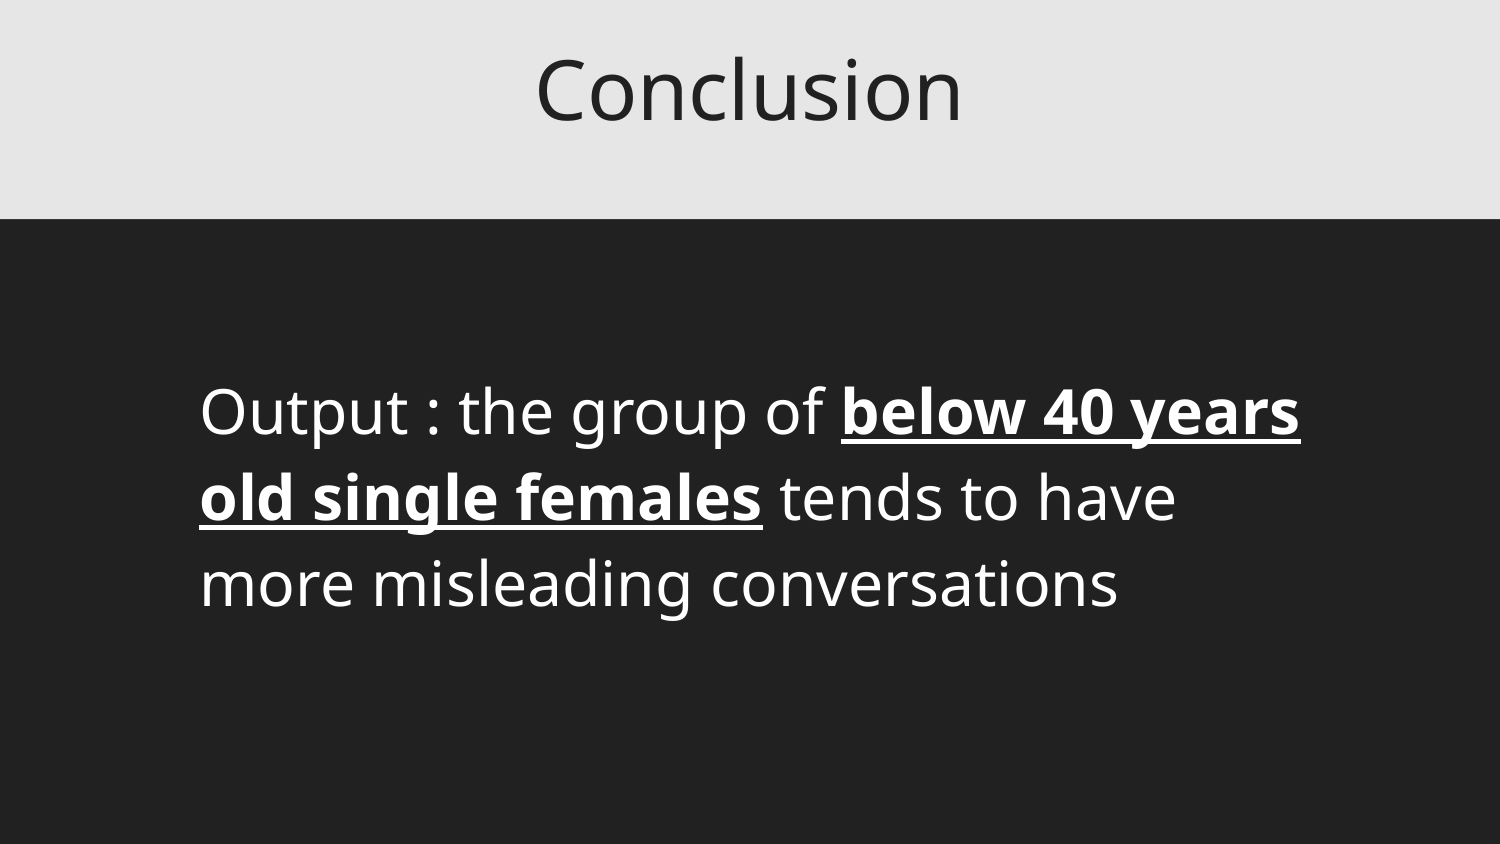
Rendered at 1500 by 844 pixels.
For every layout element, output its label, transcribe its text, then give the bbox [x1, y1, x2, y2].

text_box Conclusion [0, 0, 1500, 220]
text_box Output : the group of below 40 years old single females tends to have more misleading conversations [184, 345, 1321, 634]
